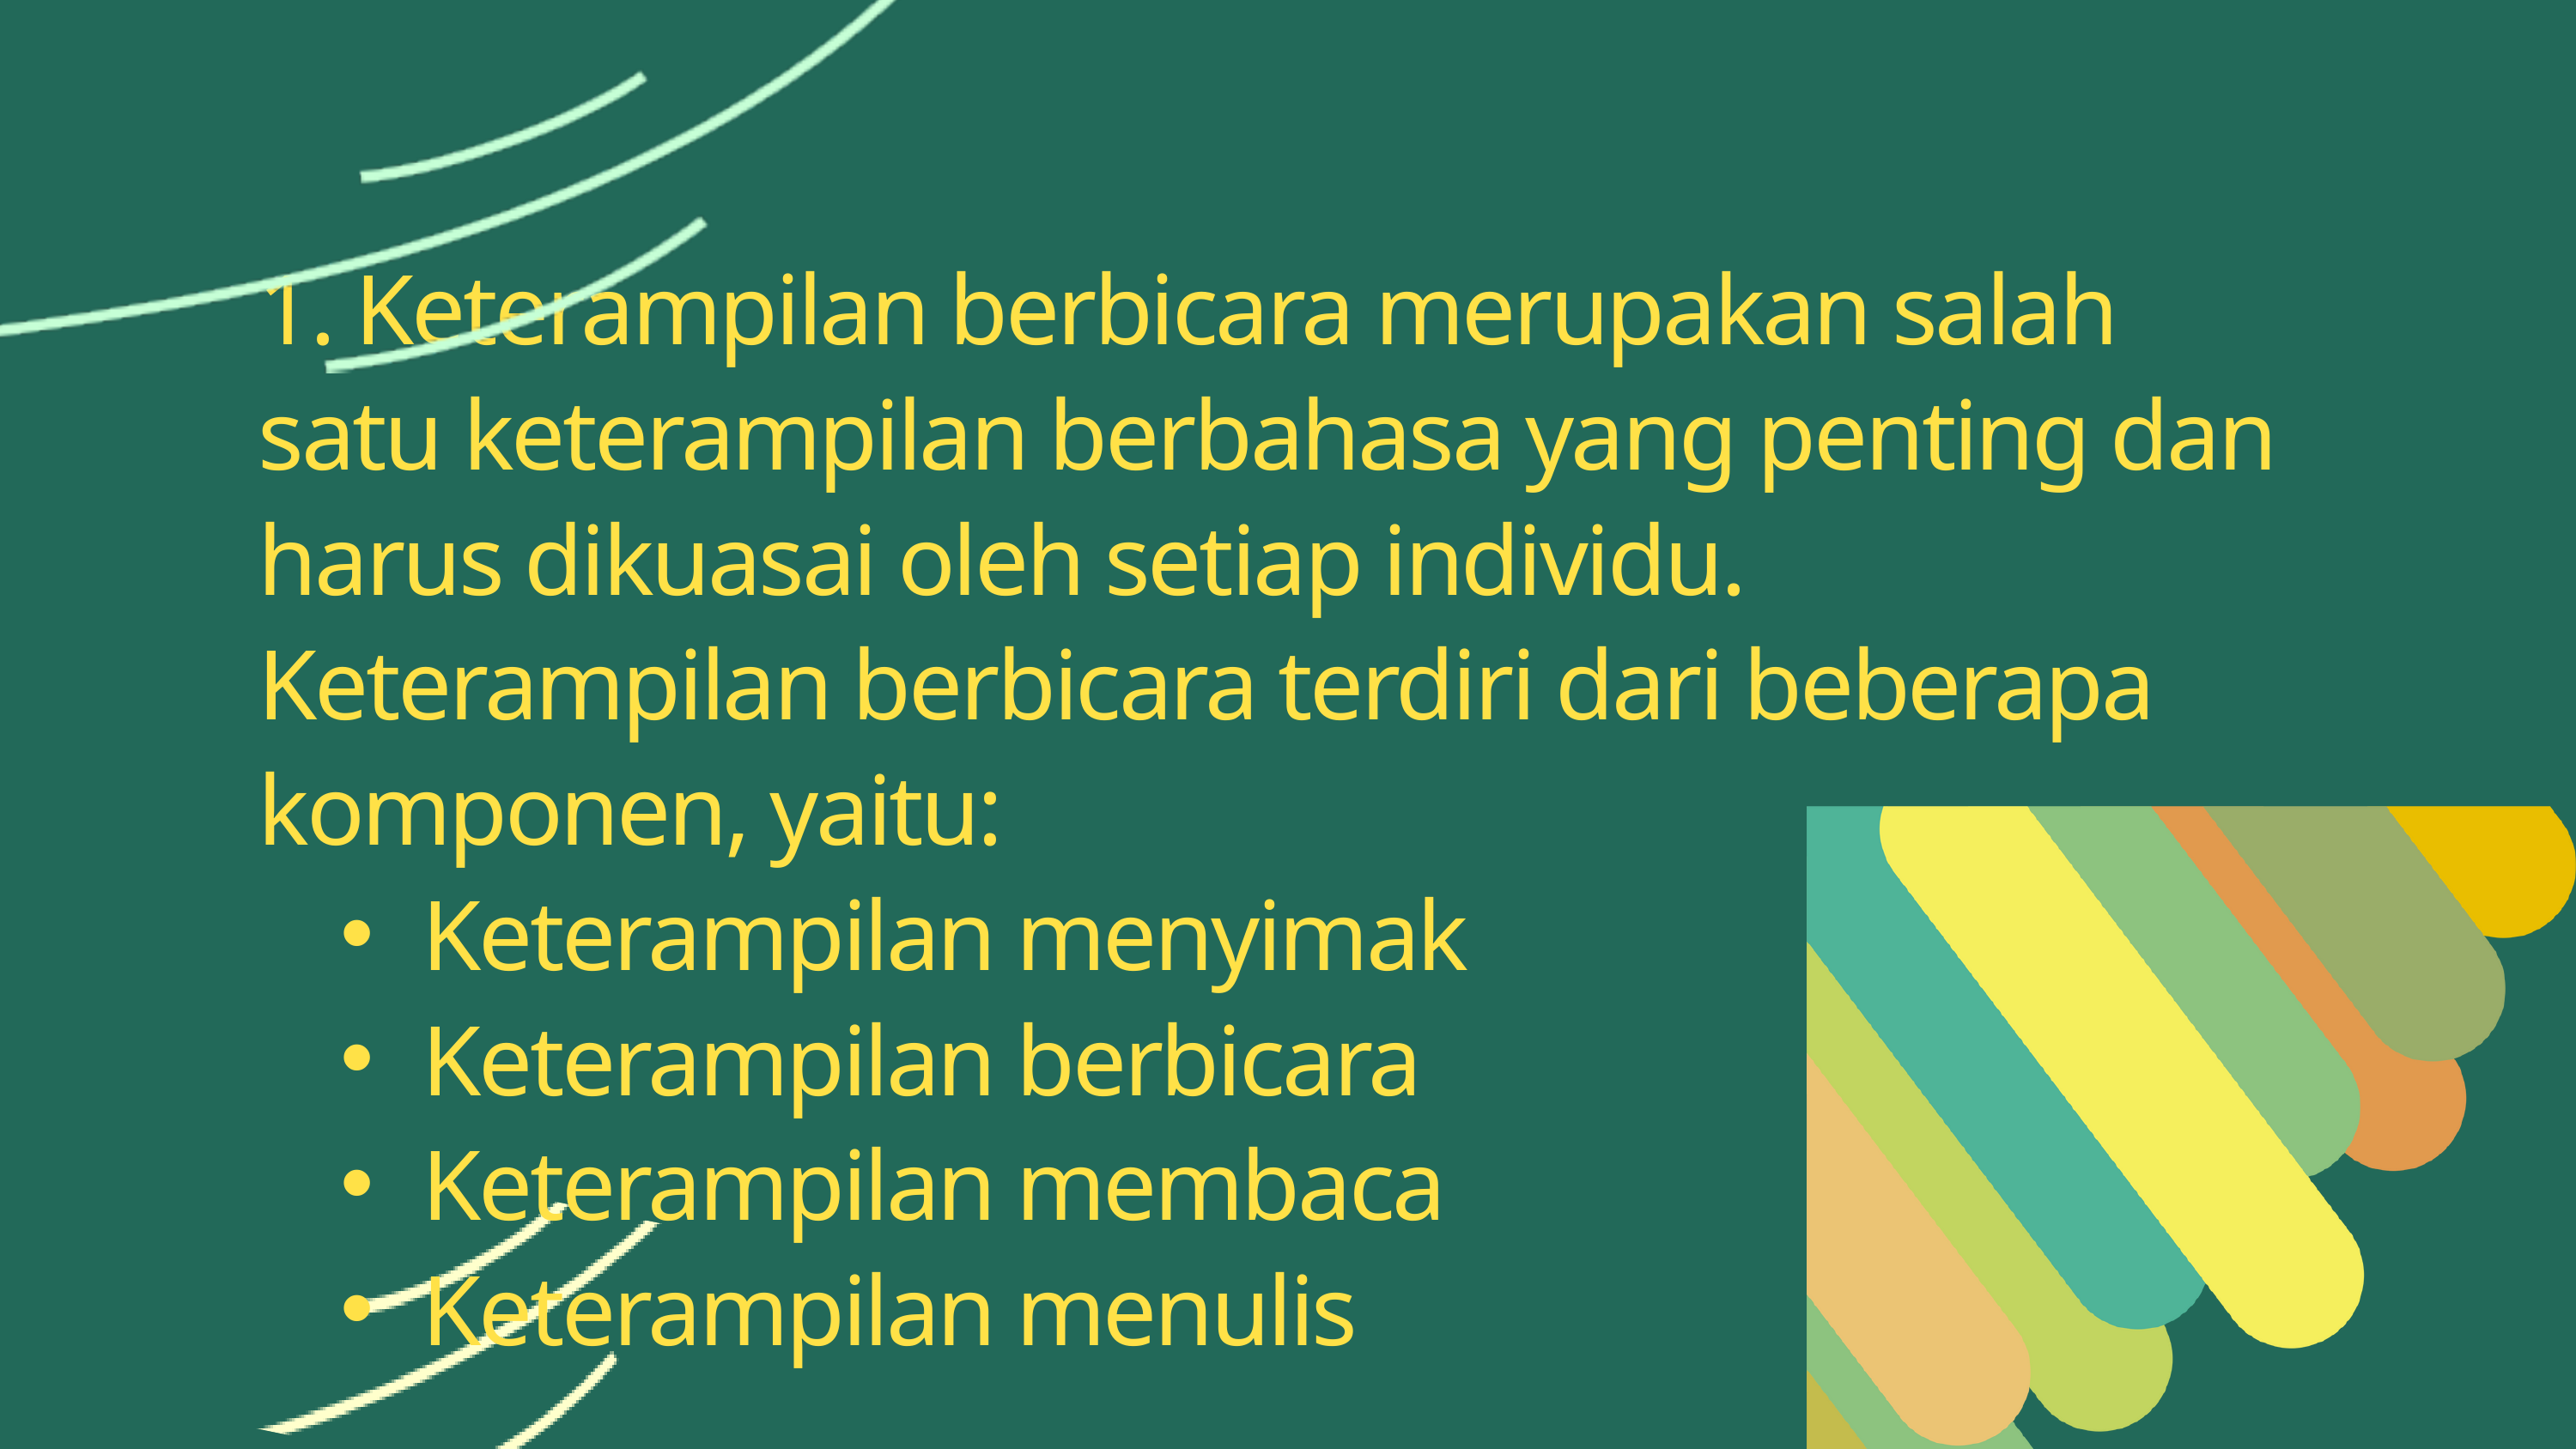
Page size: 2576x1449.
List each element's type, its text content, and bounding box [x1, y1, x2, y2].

text_box [0, 0, 917, 373]
text_box [1807, 806, 2576, 1449]
text_box [0, 1087, 749, 1449]
text_box 1. Keterampilan berbicara merupakan salah satu keterampilan berbahasa yang penting dan harus dikuasai oleh setiap individu. Keterampilan berbicara terdiri dari beberapa komponen, yaitu: Keterampilan menyimak Keterampilan berbicara Keterampilan membaca Keterampilan menulis [258, 239, 2290, 1365]
